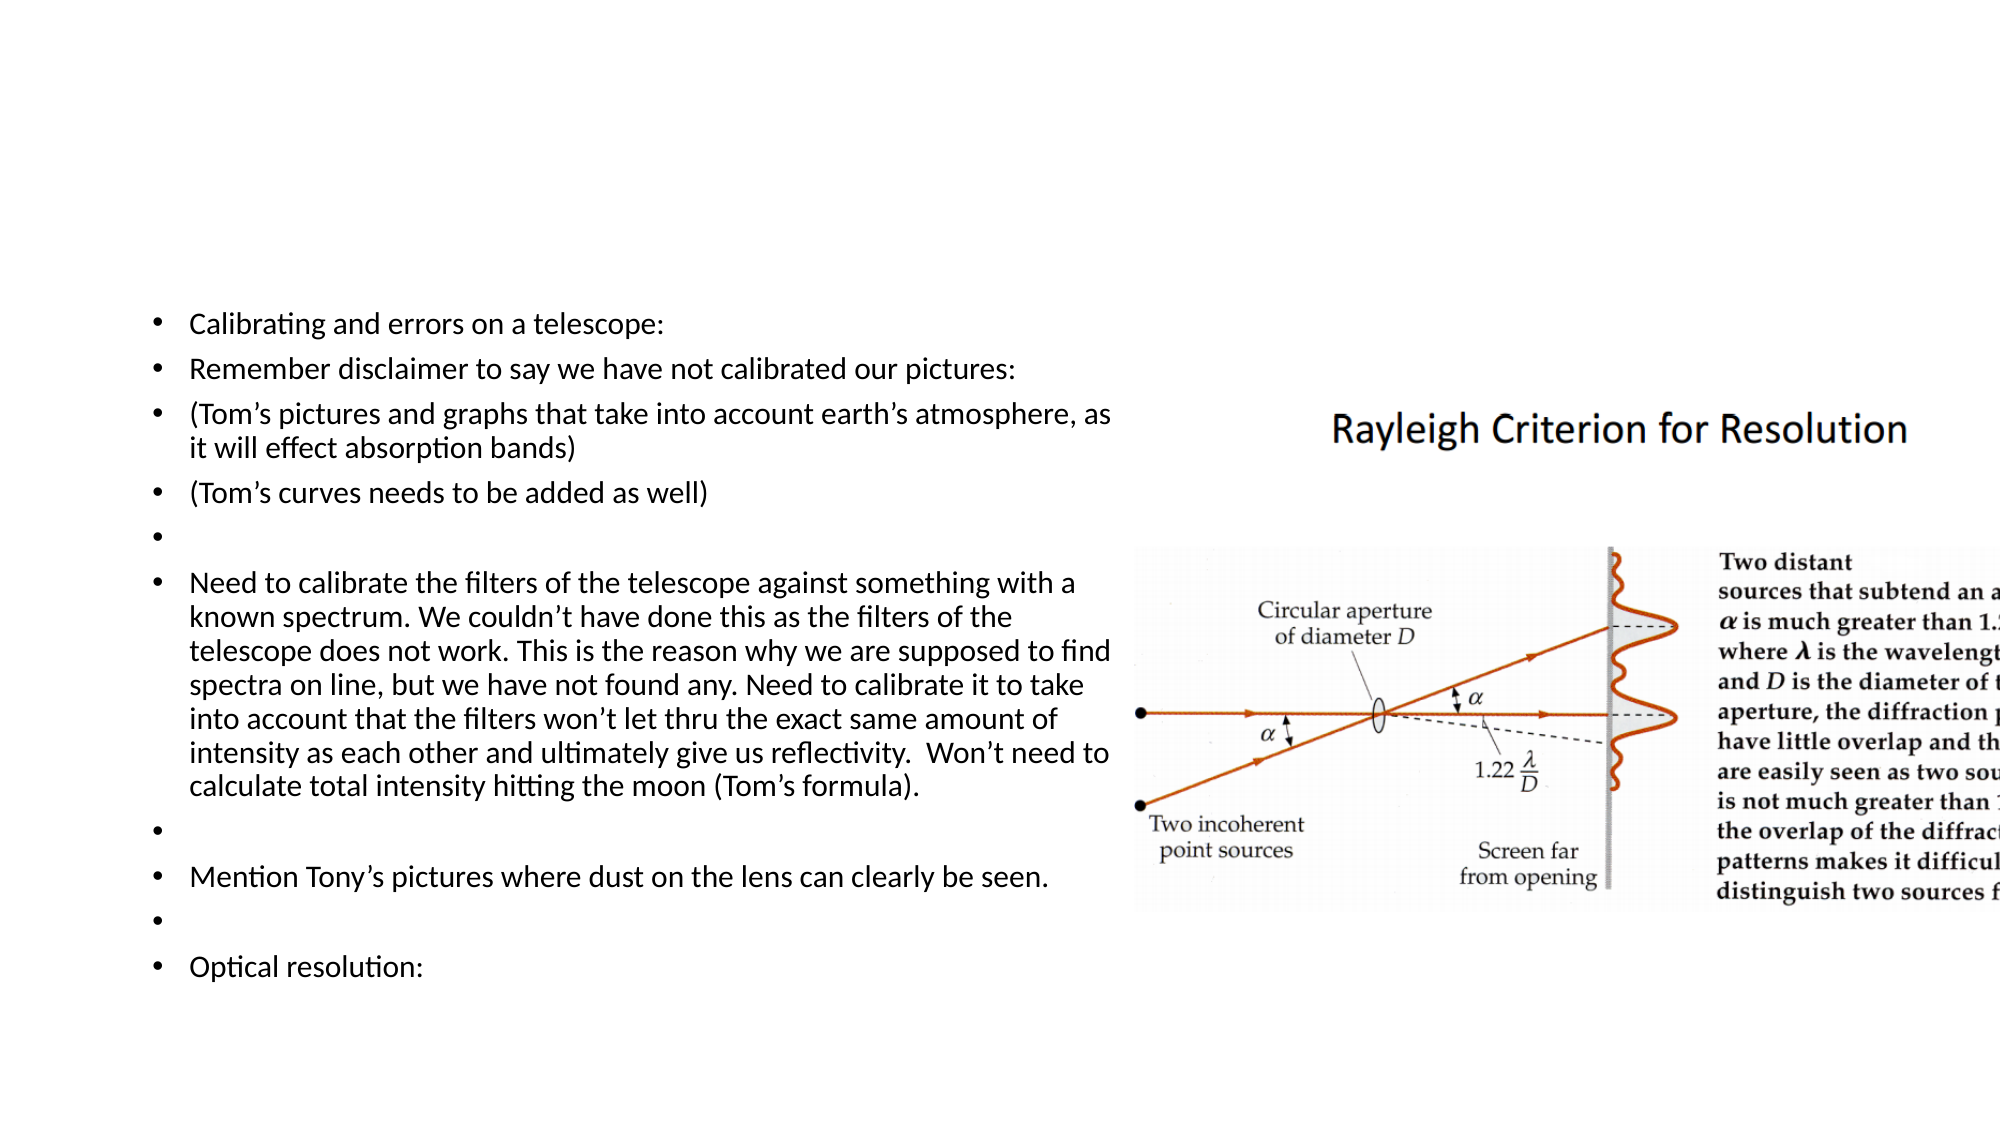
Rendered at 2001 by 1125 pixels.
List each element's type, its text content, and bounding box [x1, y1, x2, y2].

list Calibrating and errors on a telescope: Remember disclaimer to say we have not calibrated our pictures: (Tom’s pictures and graphs that take into account earth’s atmosphere, as it will effect absorption bands) (Tom’s curves needs to be added as well) Need to calibrate the filters of the telescope against something with a known spectrum. We couldn’t have done this as the filters of the telescope does not work. This is the reason why we are supposed to find spectra on line, but we have not found any. Need to calibrate it to take into account that the filters won’t let thru the exact same amount of intensity as each other and ultimately give us reflectivity. Won’t need to calculate total intensity hitting the moon (Tom’s formula). Mention Tony’s pictures where dust on the lens can clearly be seen. Optical resolution: [137, 299, 1135, 1014]
picture [1134, 401, 2000, 912]
